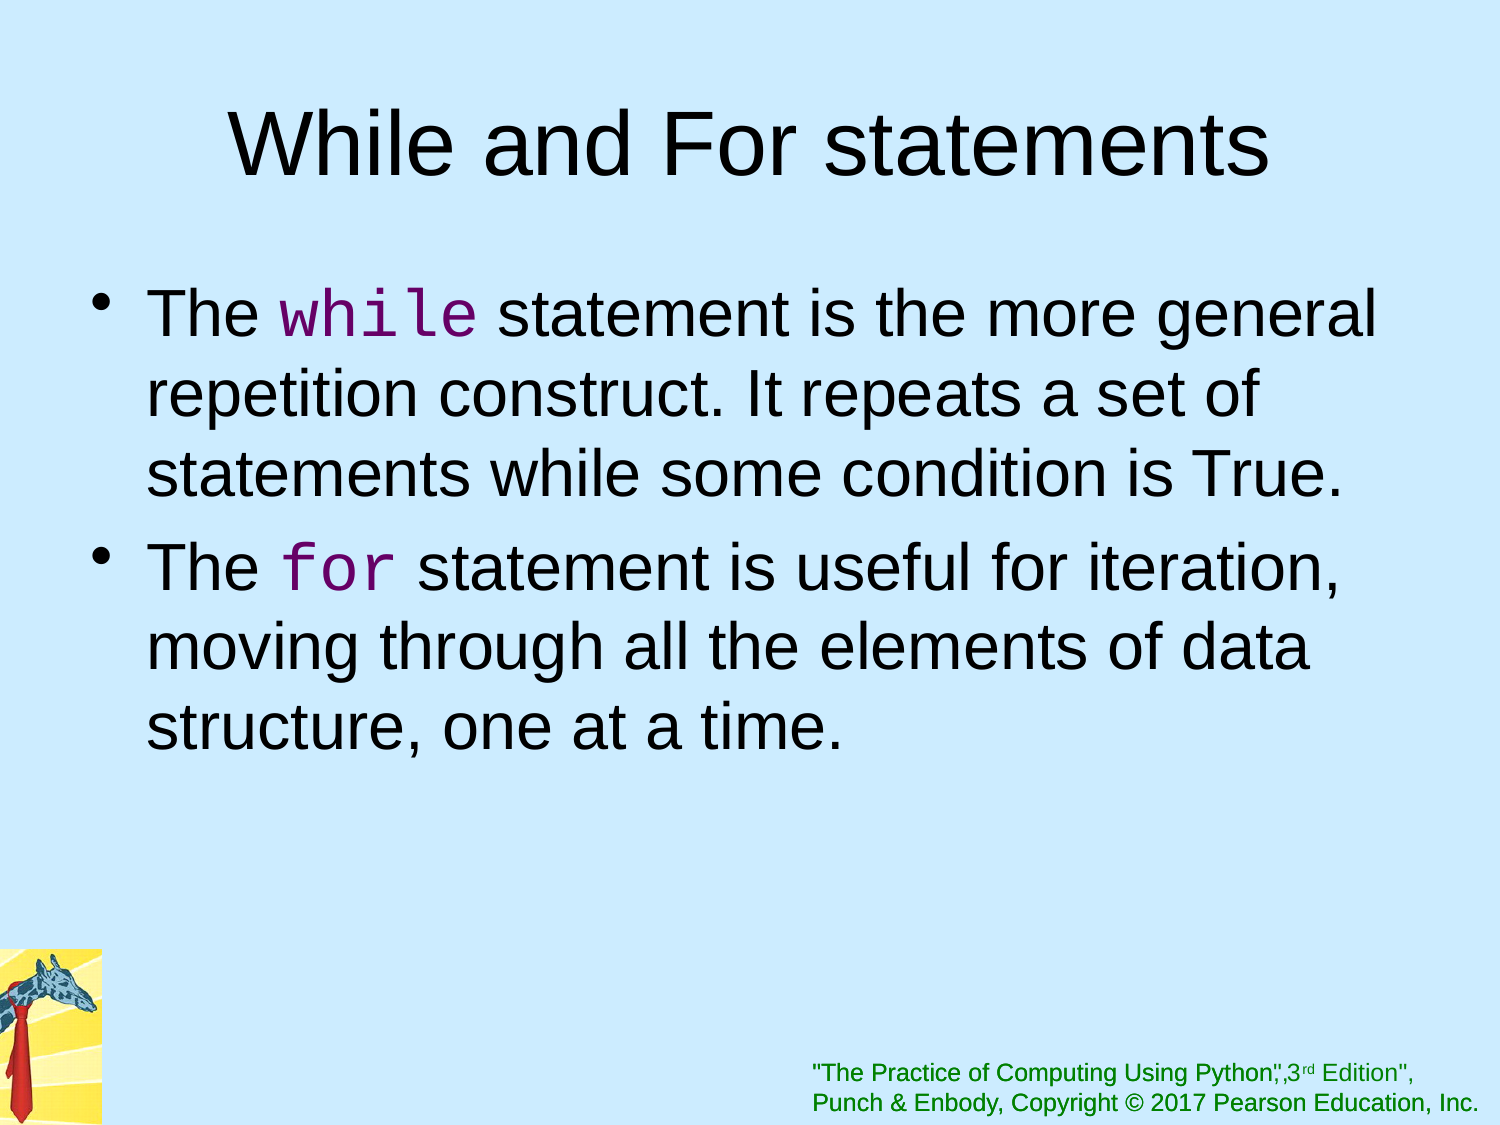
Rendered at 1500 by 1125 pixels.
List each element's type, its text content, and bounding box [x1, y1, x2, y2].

picture [0, 949, 102, 1125]
list The while statement is the more general repetition construct. It repeats a set of statements while some condition is True. The for statement is useful for iteration, moving through all the elements of data structure, one at a time. [75, 262, 1425, 1005]
title While and For statements [75, 45, 1425, 233]
